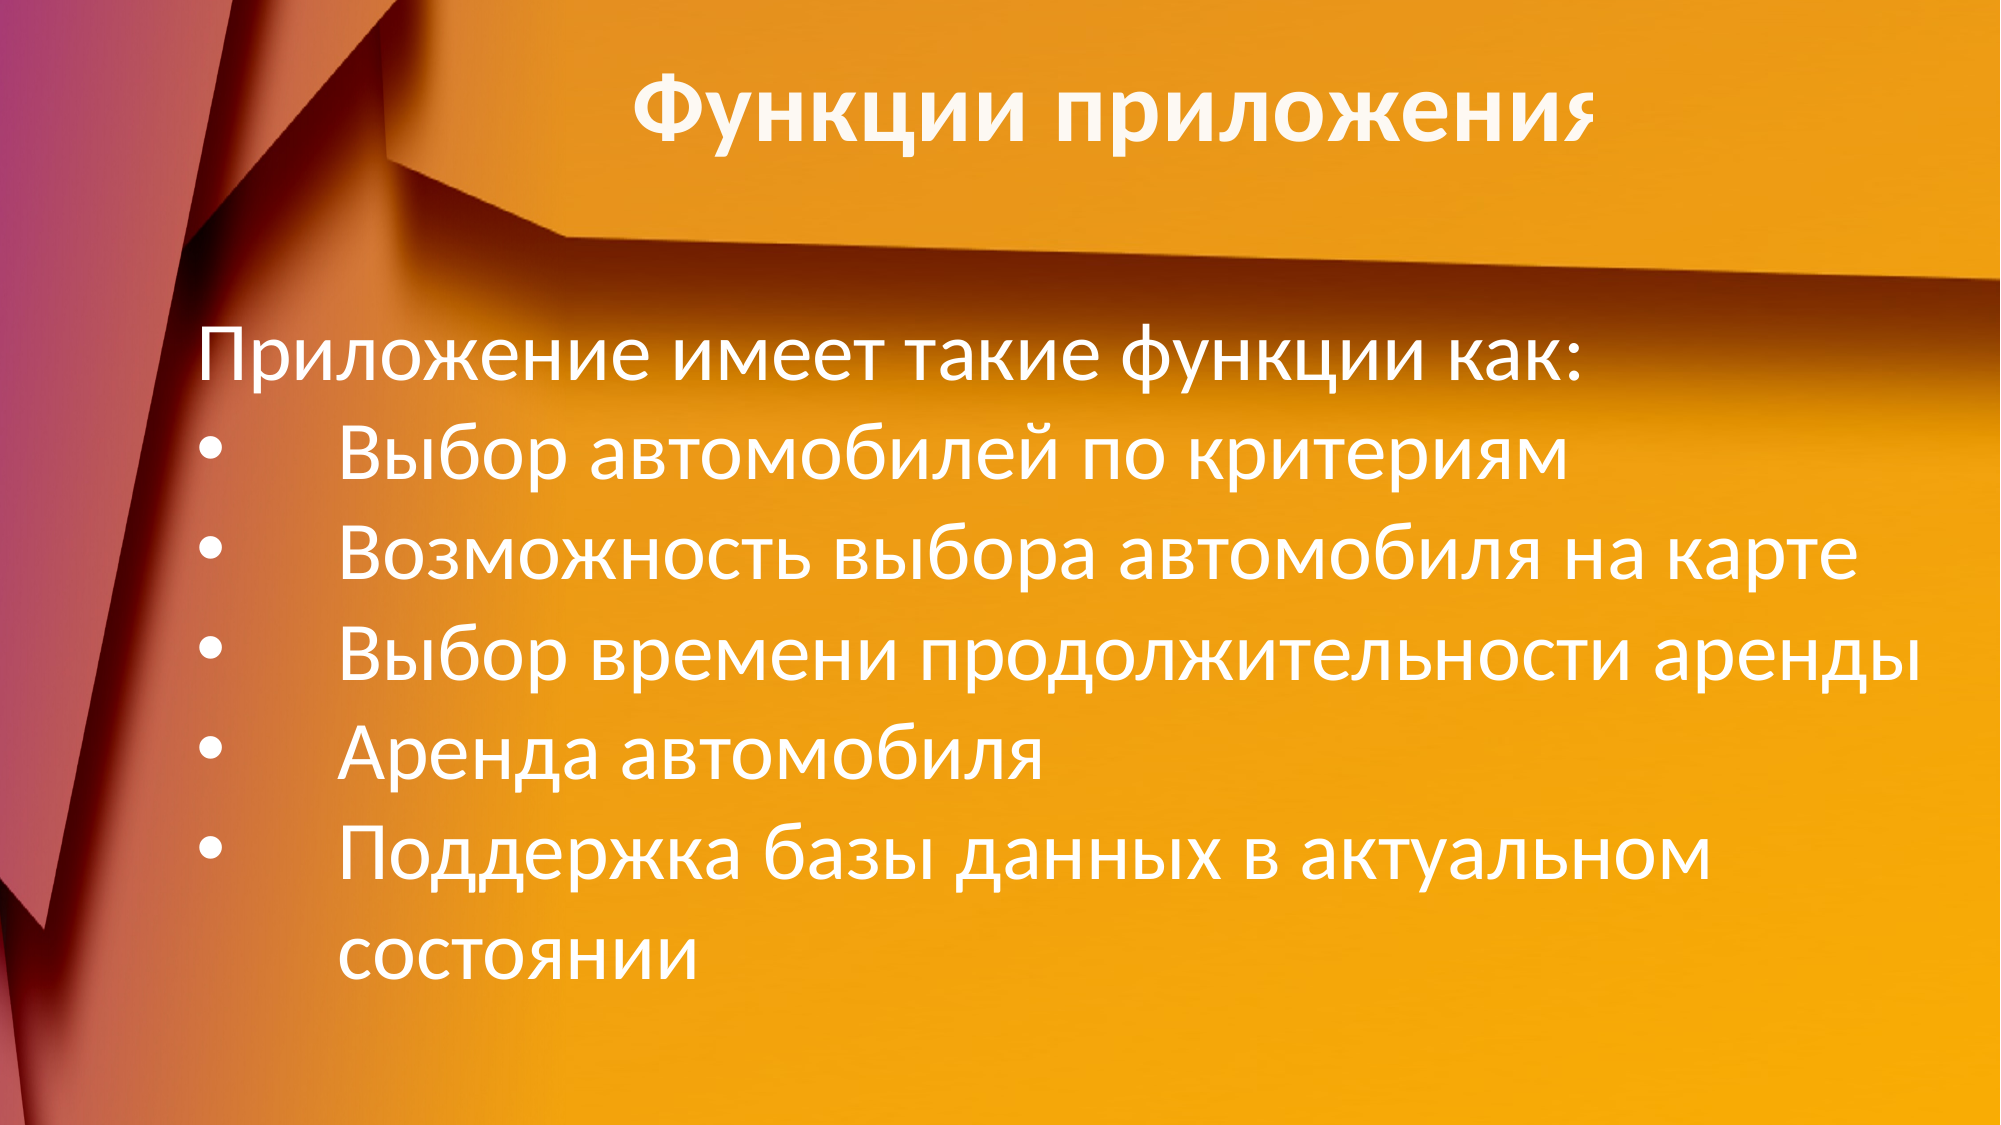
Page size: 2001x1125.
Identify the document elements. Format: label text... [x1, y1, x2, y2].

title Функции приложения [321, 0, 1927, 218]
picture [0, 0, 2000, 1125]
text_box Приложение имеет такие функции как: Выбор автомобилей по критериям Возможность выбора автомобиля на карте Выбор времени продолжительности аренды Аренда автомобиля Поддержка базы данных в актуальном состоянии [181, 289, 1980, 1004]
